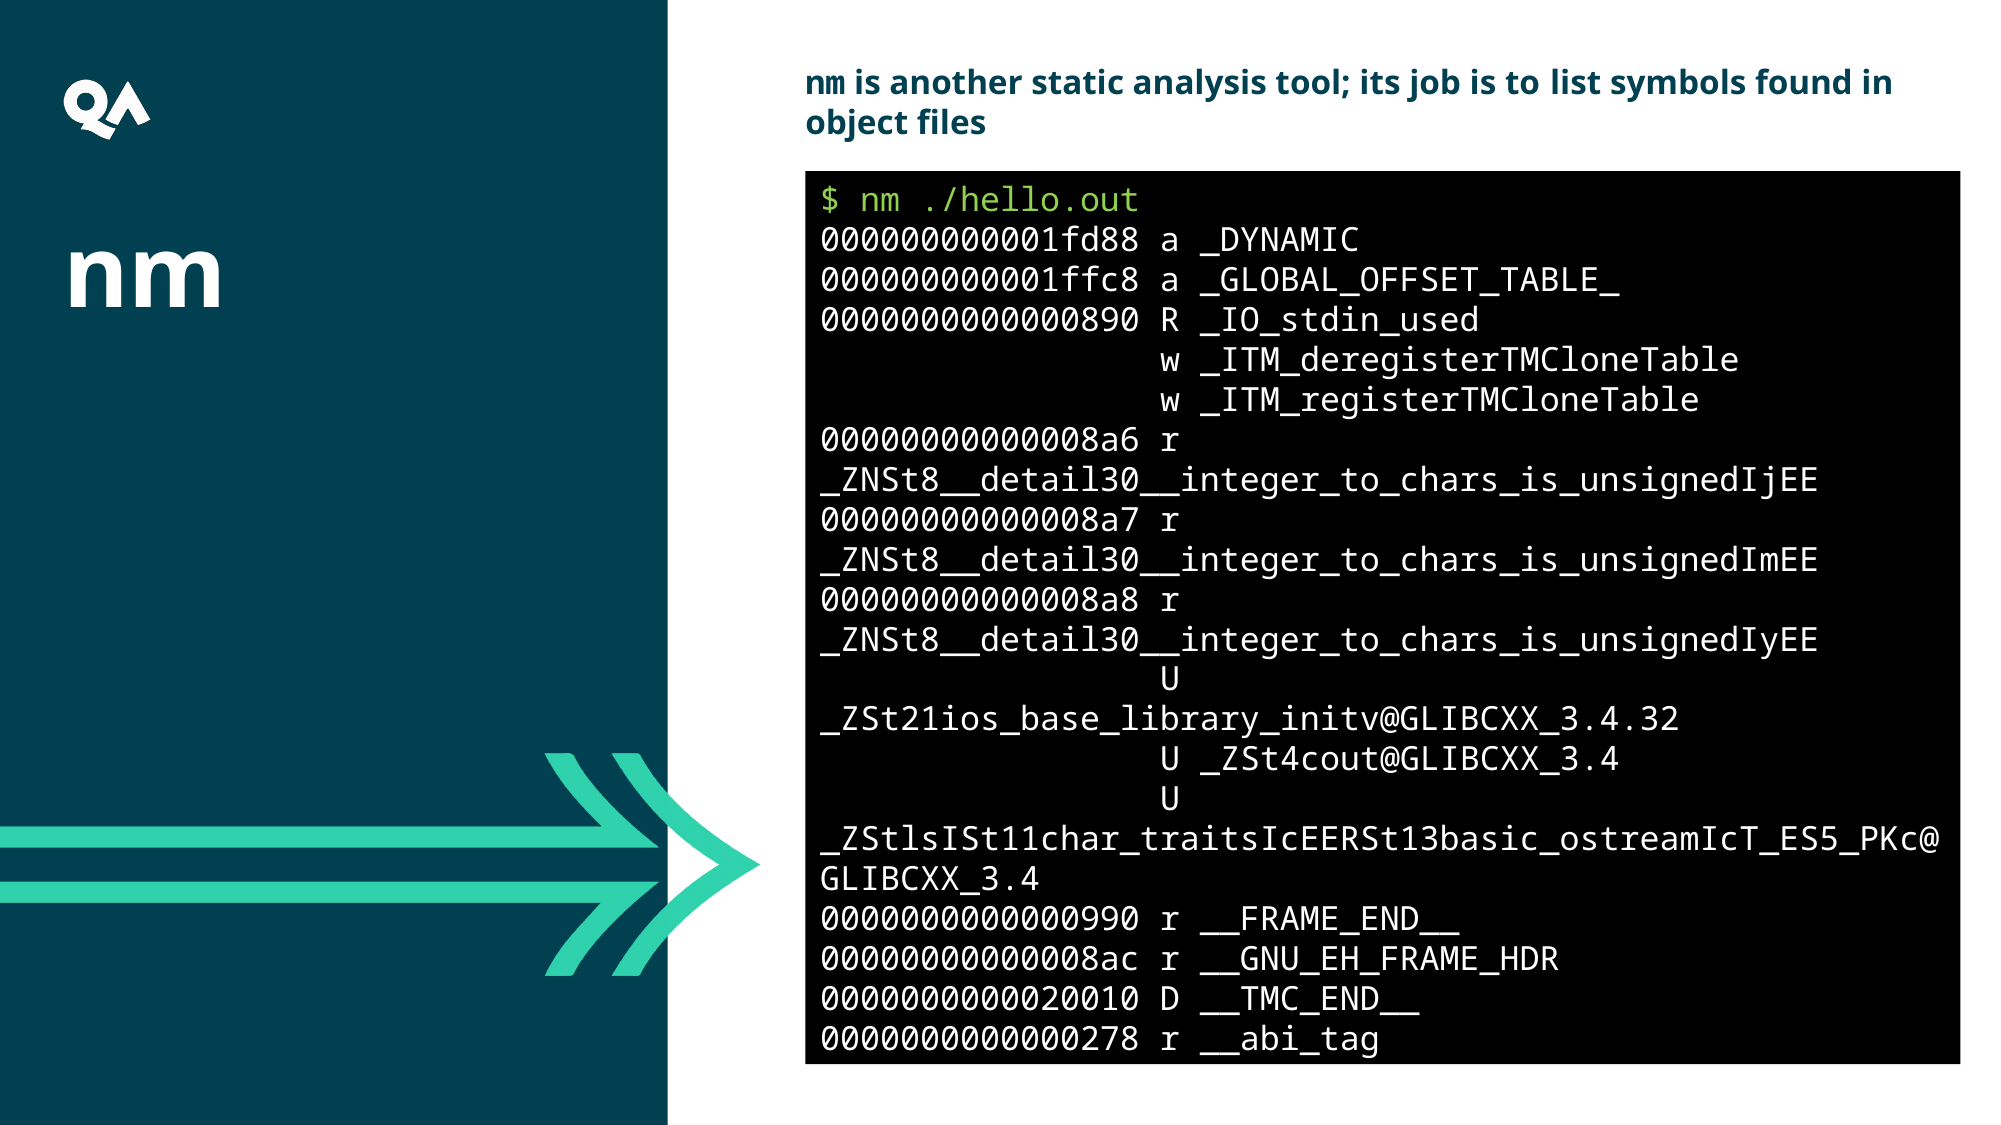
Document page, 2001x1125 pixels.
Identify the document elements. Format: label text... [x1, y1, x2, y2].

picture [0, 882, 657, 975]
picture [613, 727, 775, 995]
picture [64, 80, 114, 139]
picture [0, 754, 657, 847]
list nm [63, 221, 628, 673]
text_box $ nm ./hello.out 000000000001fd88 a _DYNAMIC 000000000001ffc8 a _GLOBAL_OFFSET_TABLE_ 0000000000000890 R _IO_stdin_used w _ITM_deregisterTMCloneTable w _ITM_registerTMCloneTable 00000000000008a6 r _ZNSt8__detail30__integer_to_chars_is_unsignedIjEE 00000000000008a7 r _ZNSt8__detail30__integer_to_chars_is_unsignedImEE 00000000000008a8 r _ZNSt8__detail30__integer_to_chars_is_unsignedIyEE U _ZSt21ios_base_library_initv@GLIBCXX_3.4.32 U _ZSt4cout@GLIBCXX_3.4 U _ZStlsISt11char_traitsIcEERSt13basic_ostreamIcT_ES5_PKc@GLIBCXX_3.4 0000000000000990 r __FRAME_END__ 00000000000008ac r __GNU_EH_FRAME_HDR 0000000000020010 D __TMC_END__ 0000000000000278 r __abi_tag [805, 171, 1961, 1065]
list nm is another static analysis tool; its job is to list symbols found in object files [805, 61, 1937, 171]
picture [107, 83, 149, 124]
